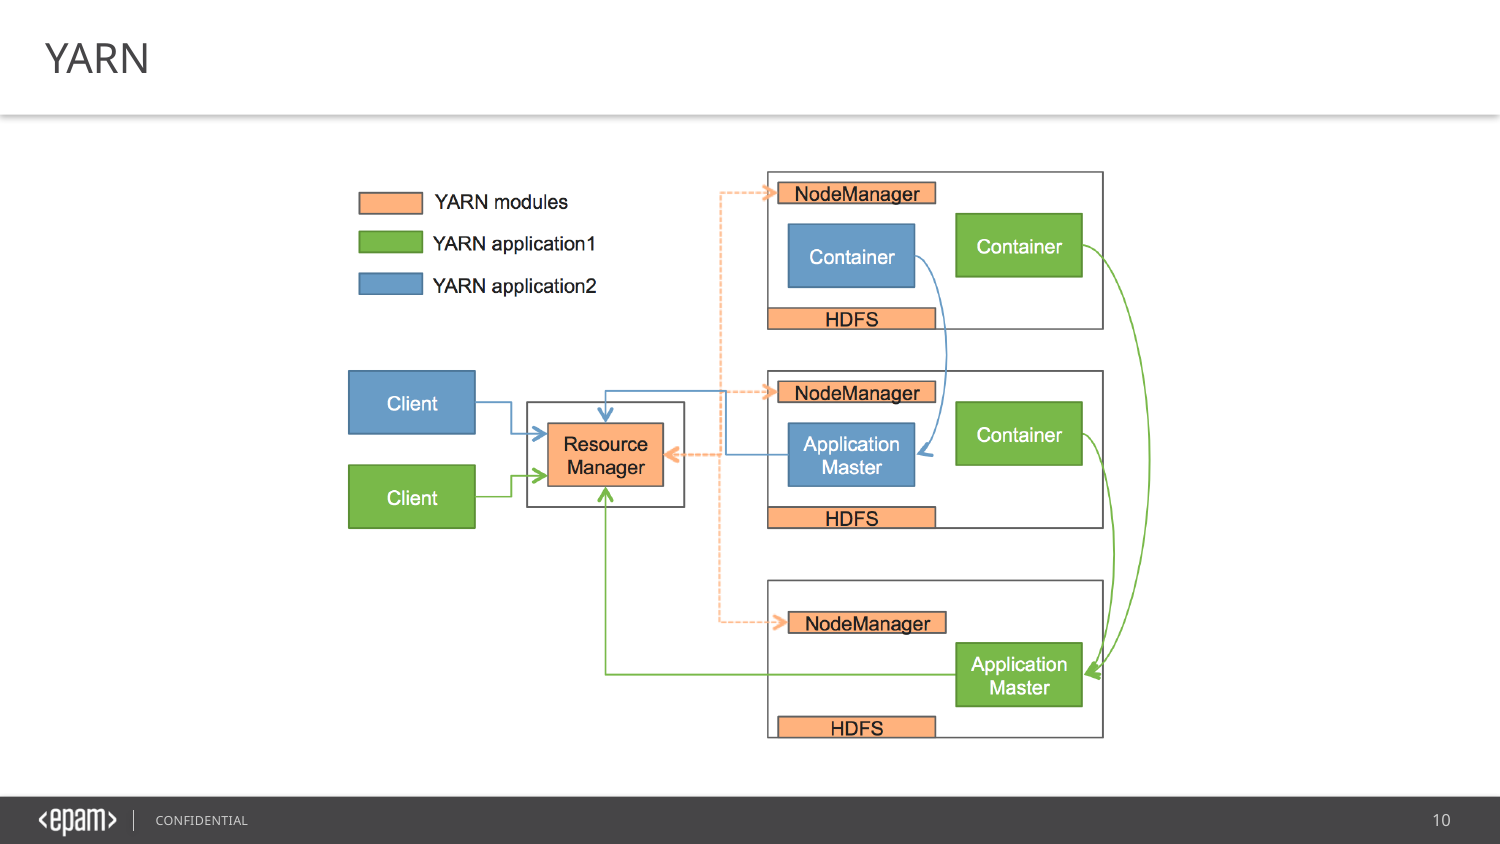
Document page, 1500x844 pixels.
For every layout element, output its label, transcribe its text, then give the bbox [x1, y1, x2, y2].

list YARN [0, 0, 1500, 115]
picture [38, 808, 117, 837]
picture [331, 152, 1168, 754]
